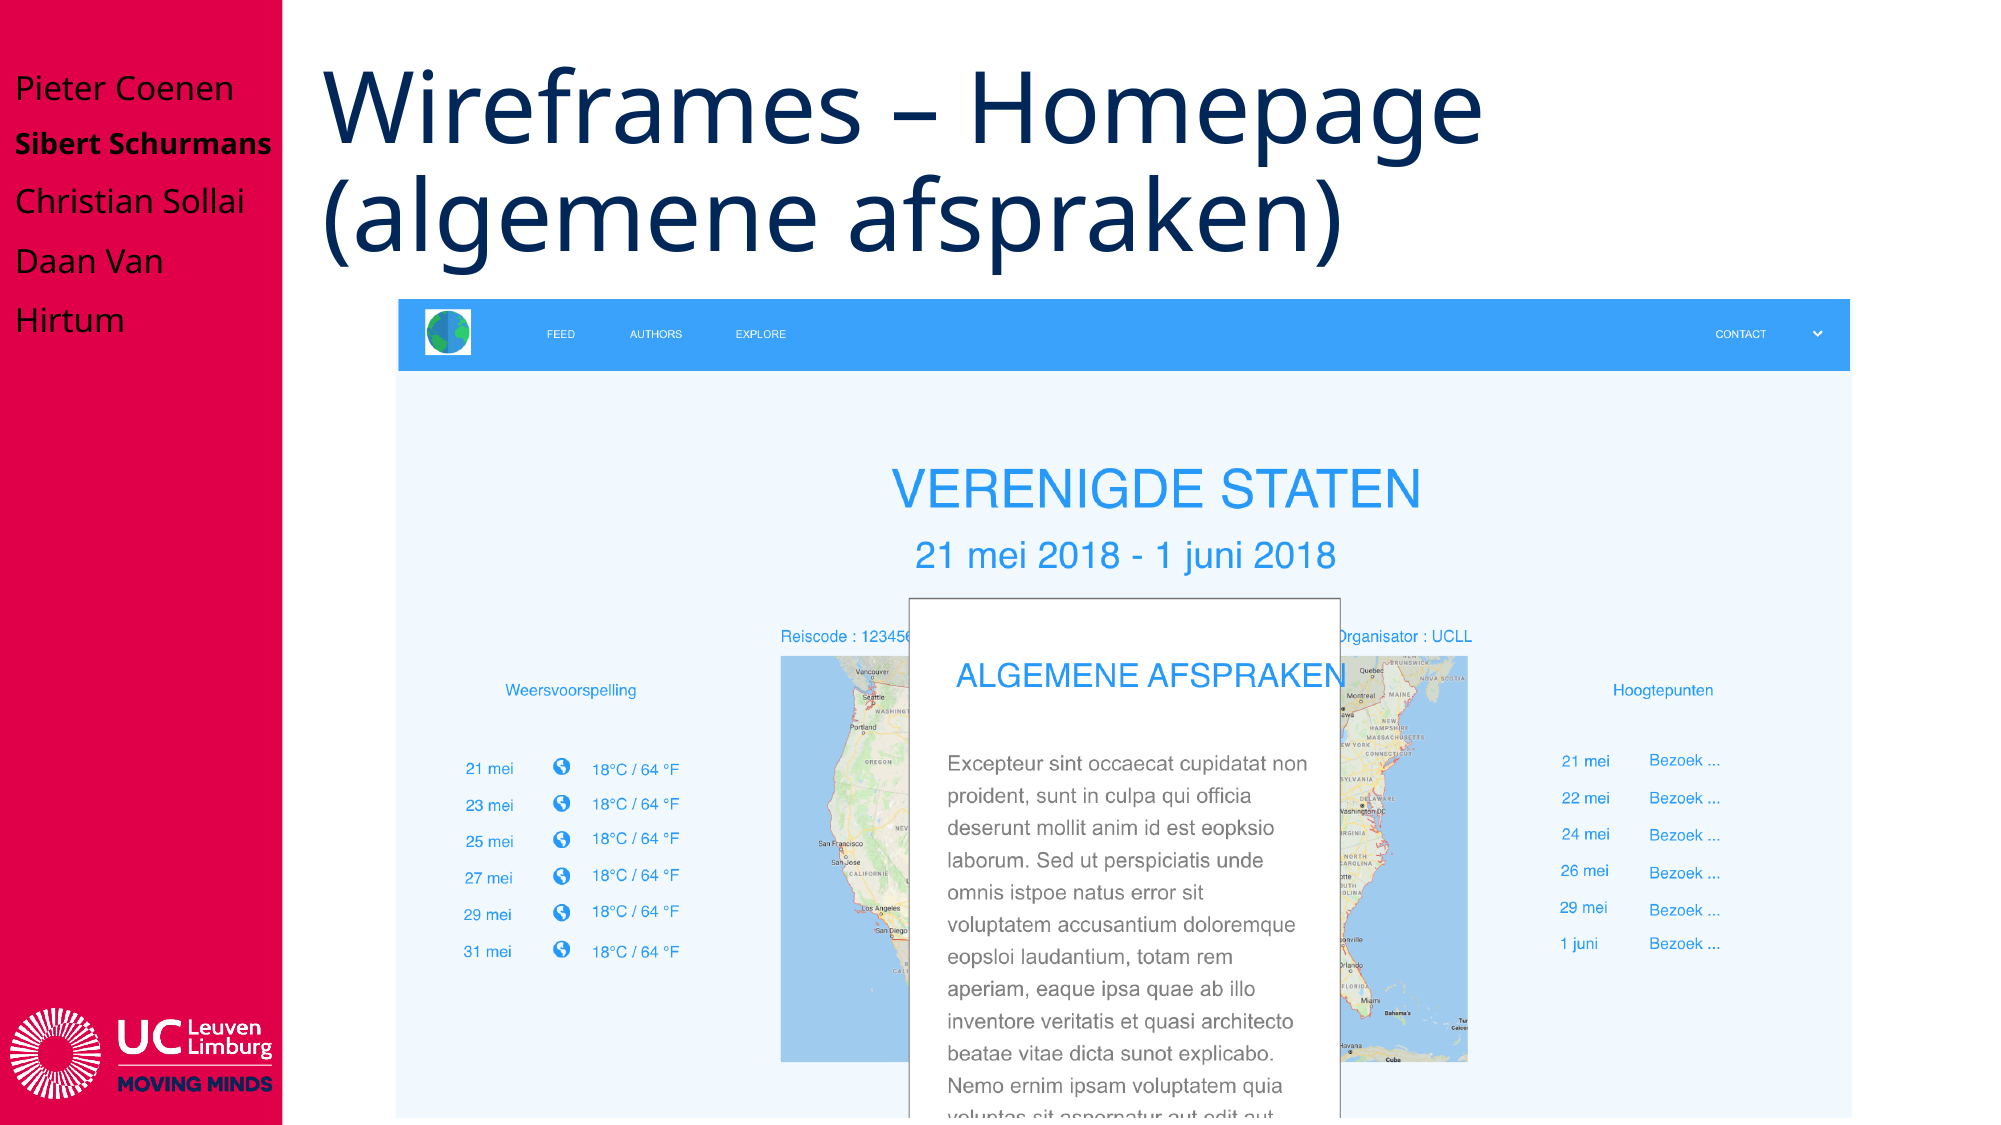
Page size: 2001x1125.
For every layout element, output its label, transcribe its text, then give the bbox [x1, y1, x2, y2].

title Wireframes – Homepage (algemene afspraken) [307, 59, 1940, 271]
text_box Pieter Coenen Sibert Schurmans Christian Sollai Daan Van Hirtum [0, 40, 291, 347]
picture [10, 1008, 272, 1099]
picture [395, 299, 1853, 1118]
